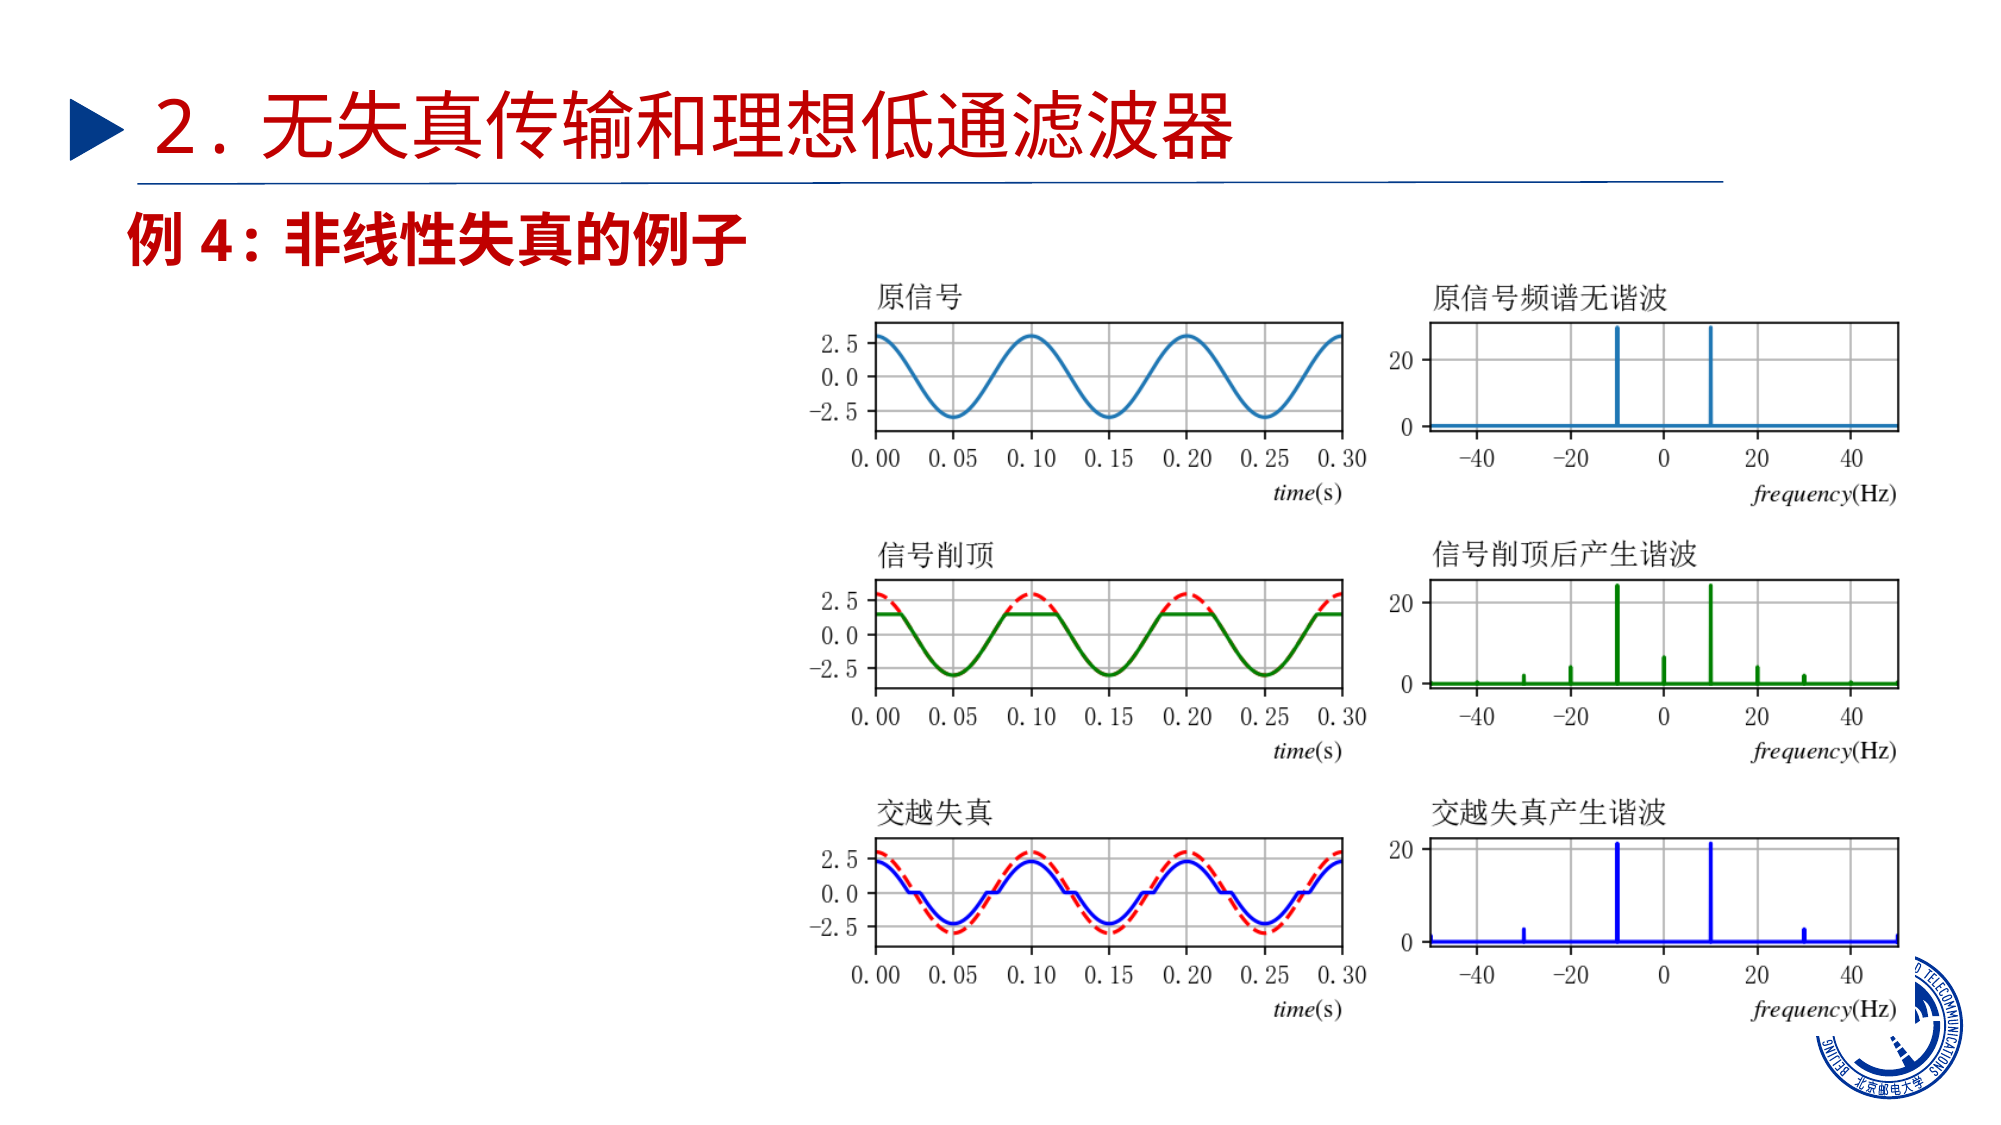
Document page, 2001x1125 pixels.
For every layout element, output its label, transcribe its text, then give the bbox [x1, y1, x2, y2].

picture [795, 261, 1915, 1036]
title 2.无失真传输和理想低通滤波器 [137, 47, 1863, 211]
text_box 例4:非线性失真的例子 [112, 195, 764, 281]
